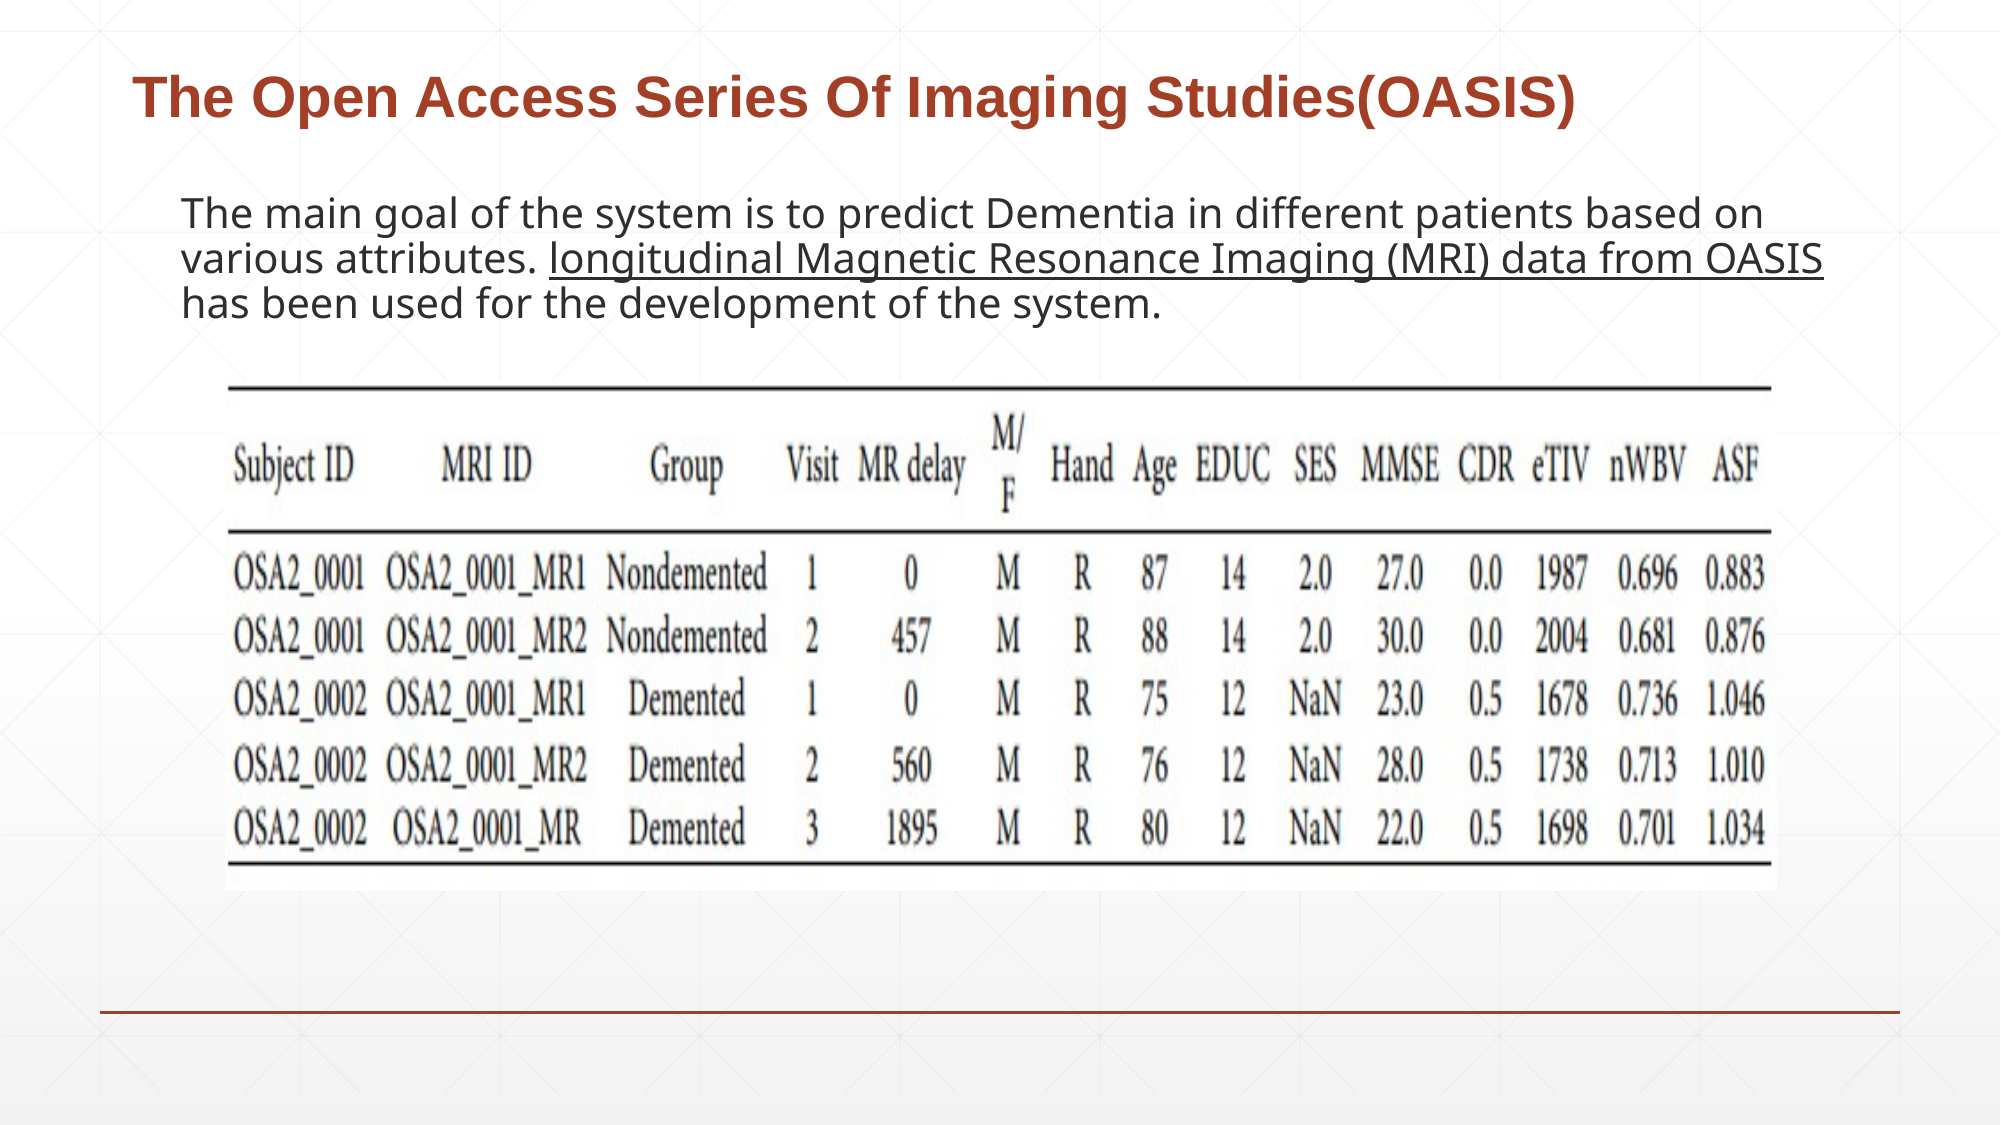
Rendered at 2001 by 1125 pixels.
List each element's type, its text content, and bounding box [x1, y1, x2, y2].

title The Open Access Series Of Imaging Studies(OASIS) [117, 45, 1692, 138]
list The main goal of the system is to predict Dementia in different patients based on various attributes. longitudinal Magnetic Resonance Imaging (MRI) data from OASIS has been used for the development of the system. [165, 185, 1873, 957]
picture [225, 381, 1777, 891]
